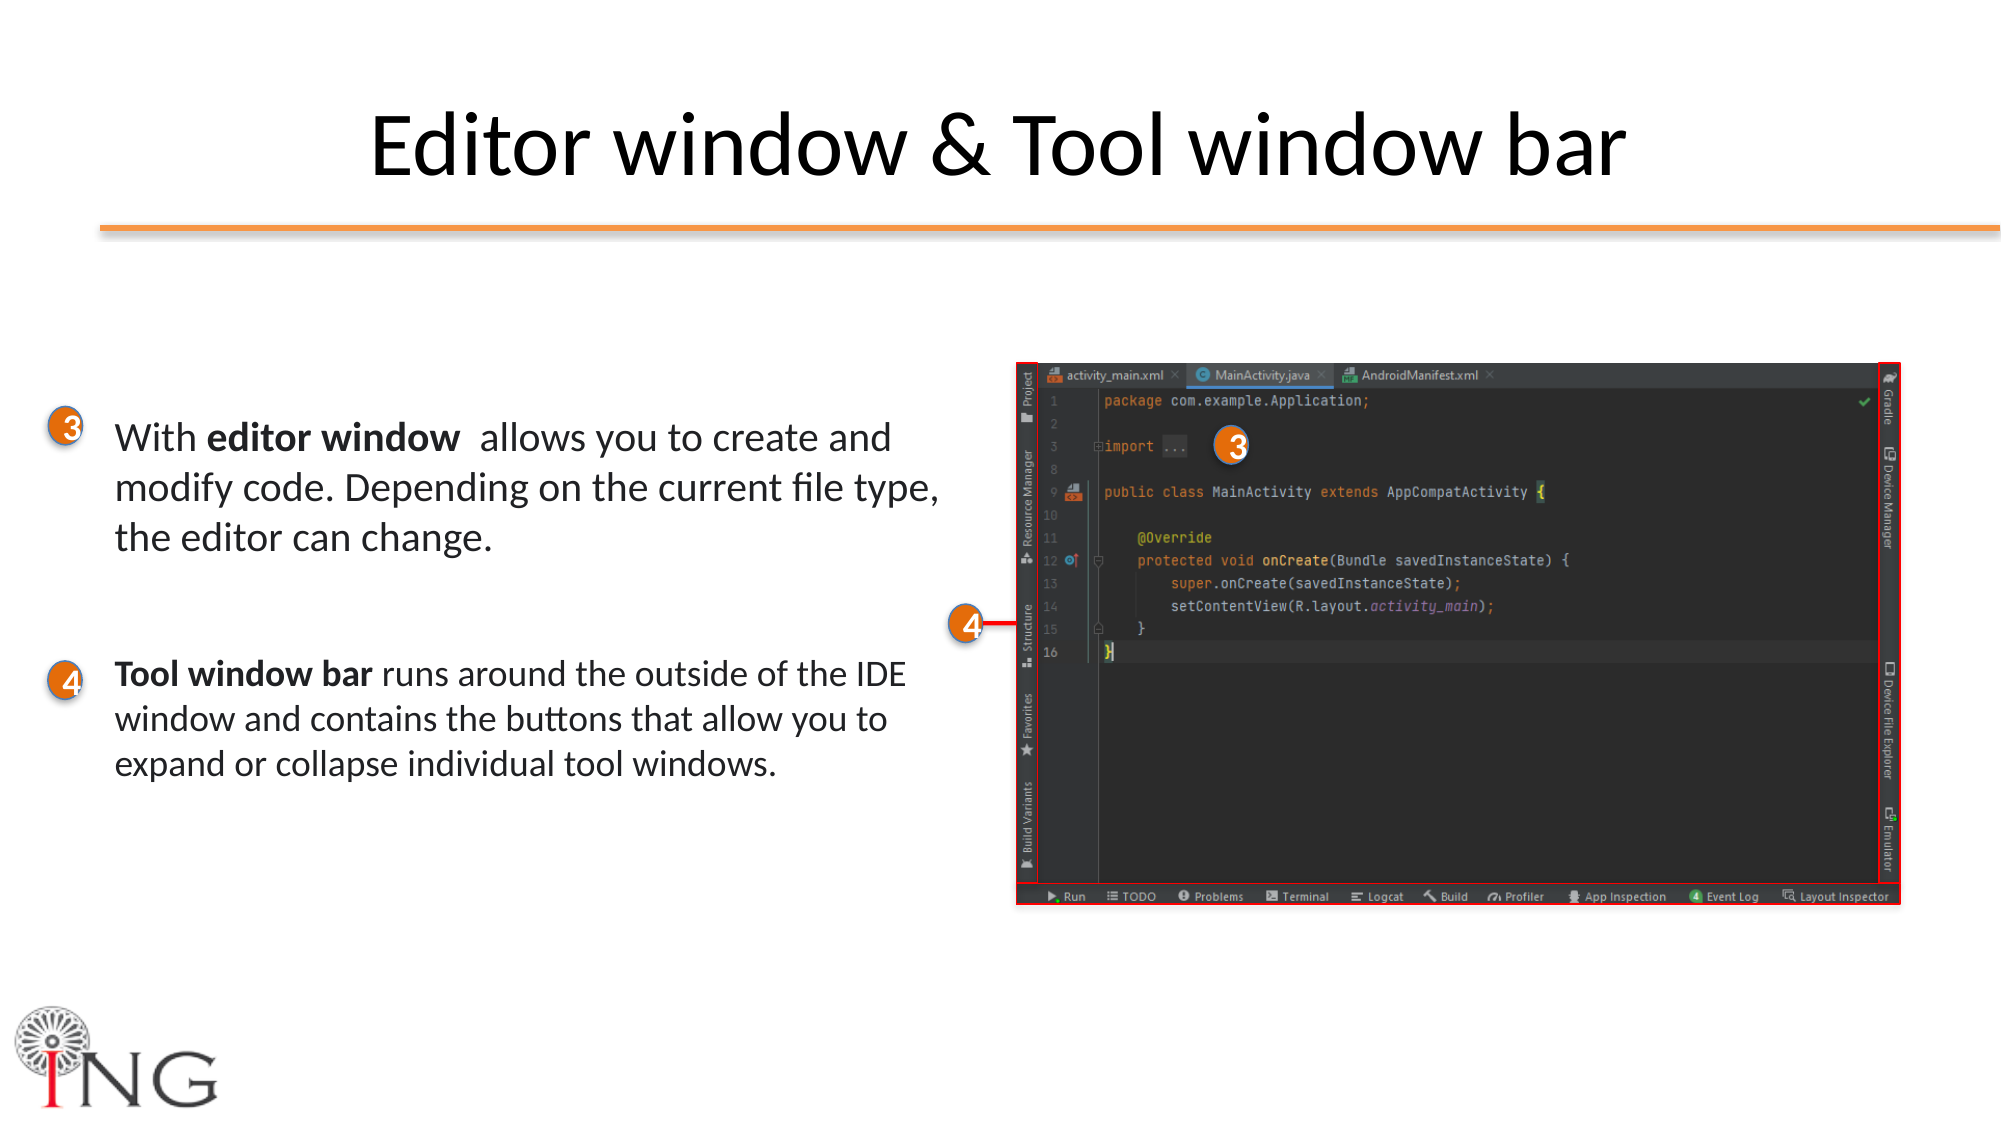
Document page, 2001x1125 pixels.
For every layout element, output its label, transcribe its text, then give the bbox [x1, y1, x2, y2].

picture [0, 987, 244, 1125]
title Editor window & Tool window bar [99, 45, 1900, 233]
text_box 4 [47, 660, 83, 701]
list With editor window allows you to create and modify code. Depending on the current file type, the editor can change. Tool window bar runs around the outside of the IDE window and contains the buttons that allow you to expand or collapse individual tool windows. [99, 401, 983, 866]
picture [1016, 362, 1901, 905]
text_box 4 [947, 603, 984, 644]
text_box 3 [47, 405, 84, 446]
